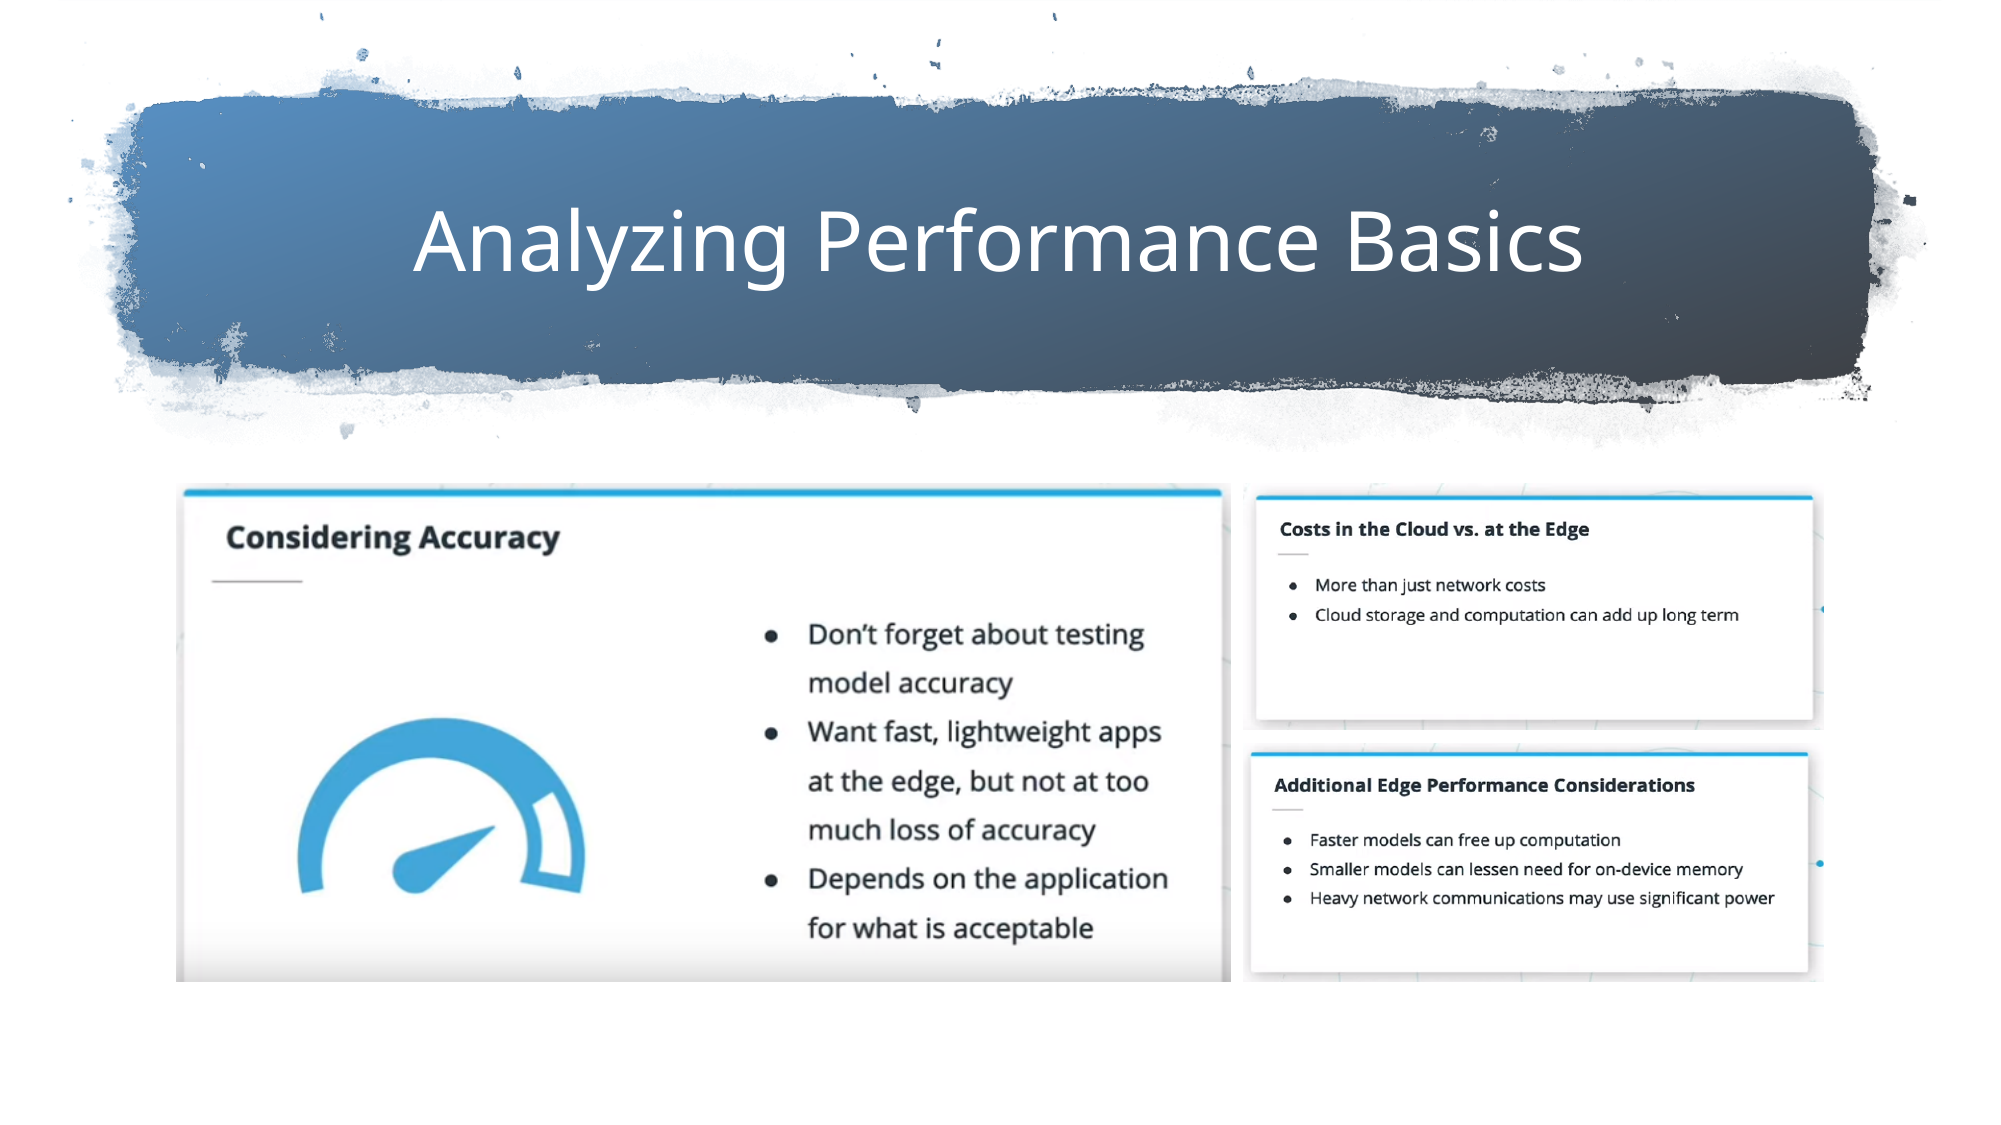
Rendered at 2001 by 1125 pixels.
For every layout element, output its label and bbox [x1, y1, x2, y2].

picture [0, 0, 2000, 1125]
list [176, 483, 1231, 982]
